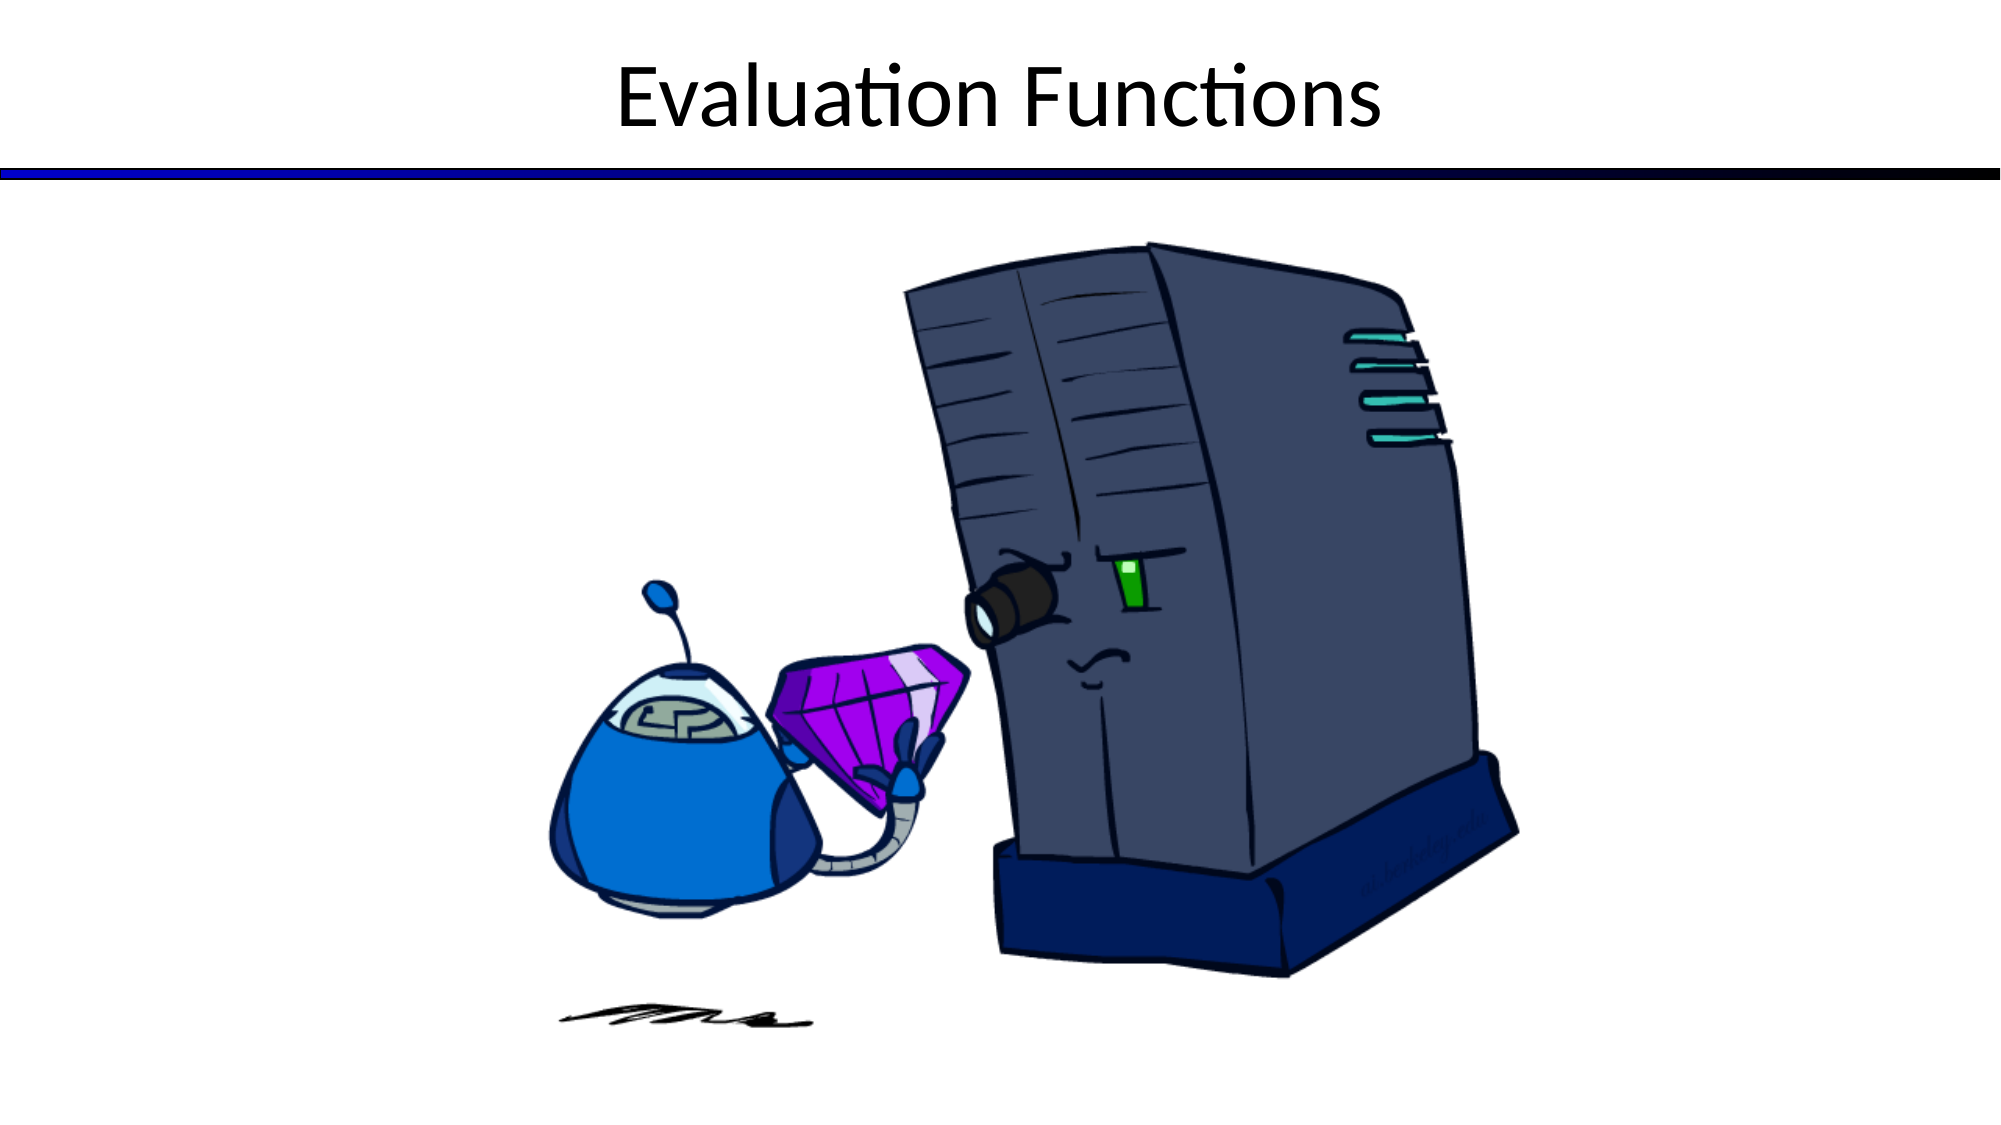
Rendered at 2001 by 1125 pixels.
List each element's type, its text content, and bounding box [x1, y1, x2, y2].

picture [449, 215, 1555, 1042]
title Evaluation Functions [0, 0, 2000, 184]
